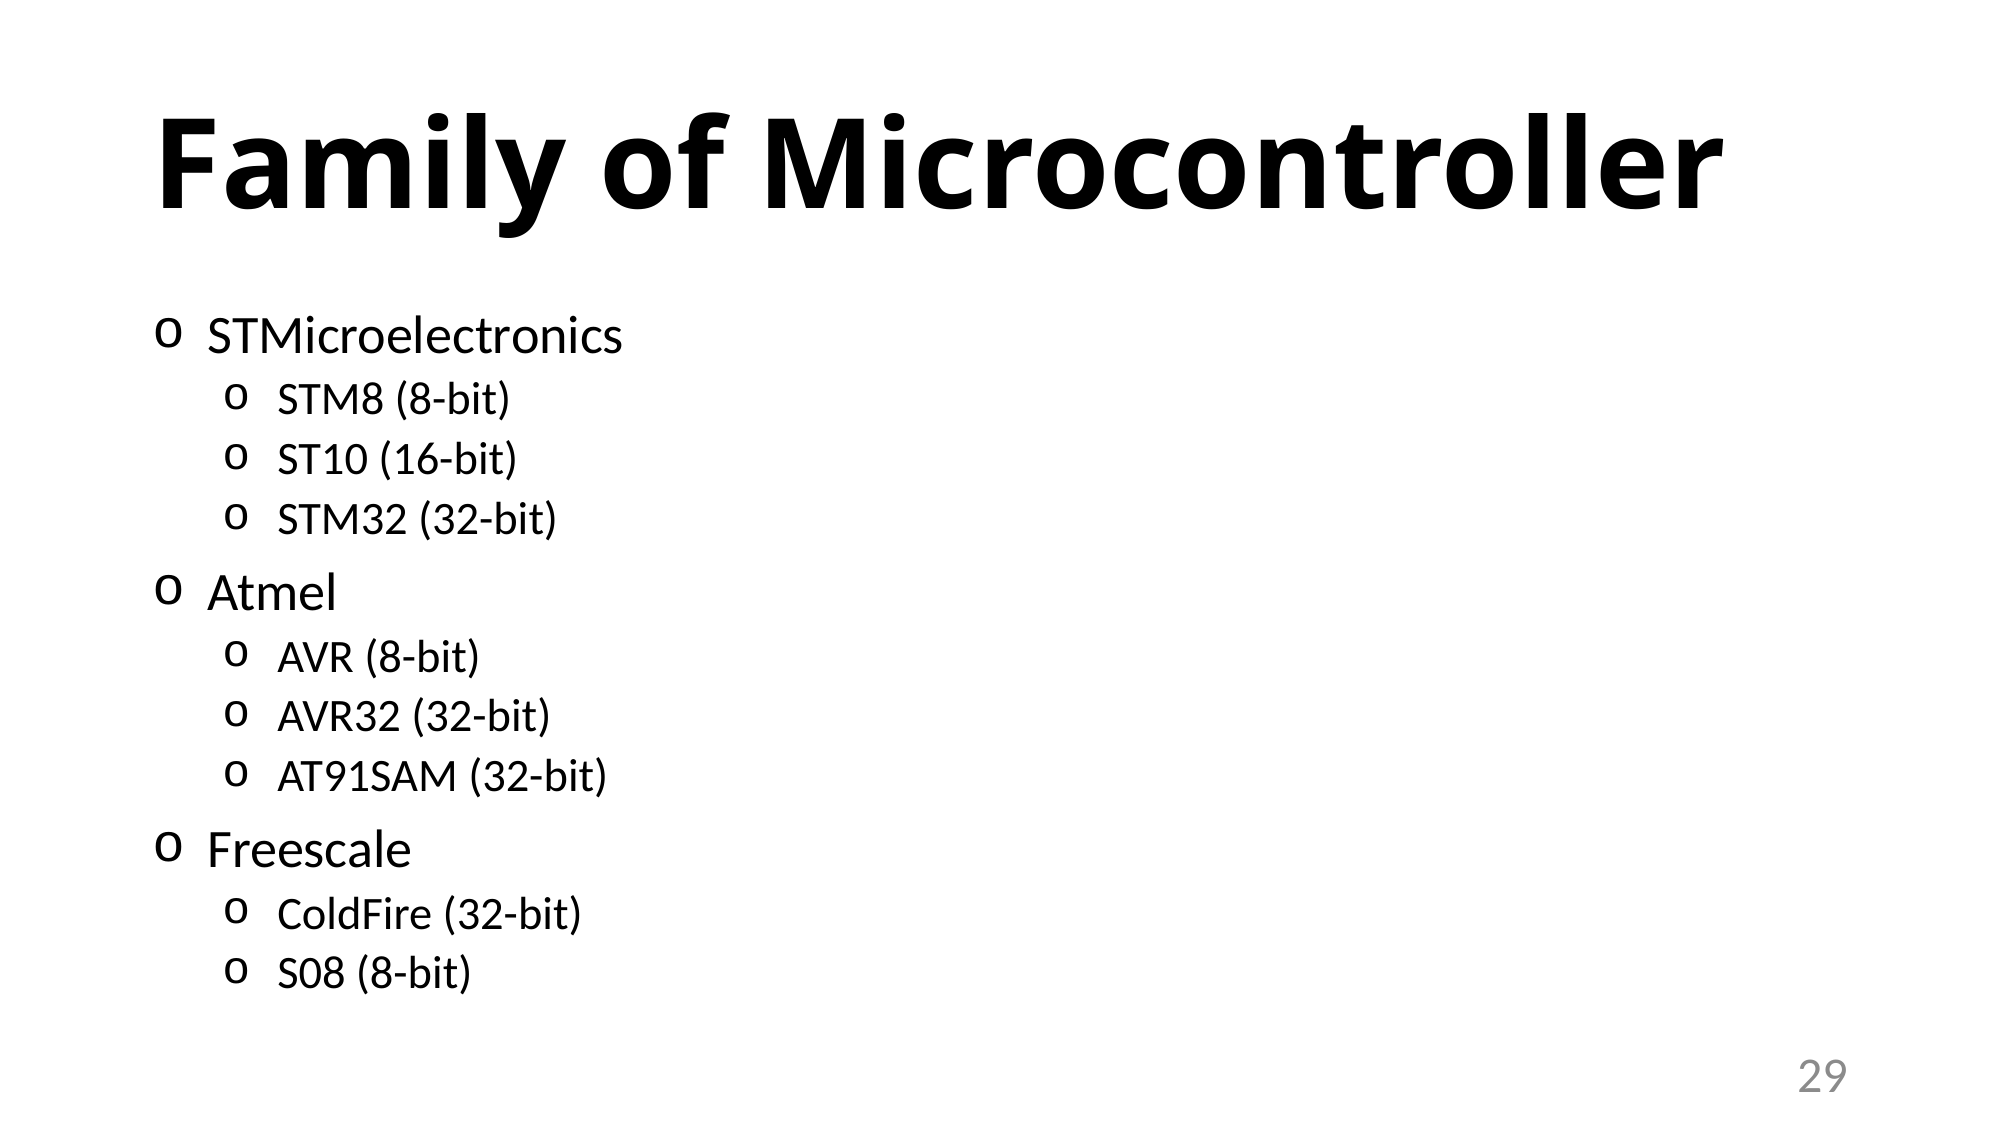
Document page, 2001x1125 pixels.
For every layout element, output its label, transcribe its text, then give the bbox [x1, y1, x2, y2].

list STMicroelectronics STM8 (8-bit) ST10 (16-bit) STM32 (32-bit) Atmel AVR (8-bit) AVR32 (32-bit) AT91SAM (32-bit) Freescale ColdFire (32-bit) S08 (8-bit) [137, 299, 1863, 1014]
slide_number 29 [1412, 1042, 1863, 1103]
title Family of Microcontroller [137, 59, 1863, 278]
